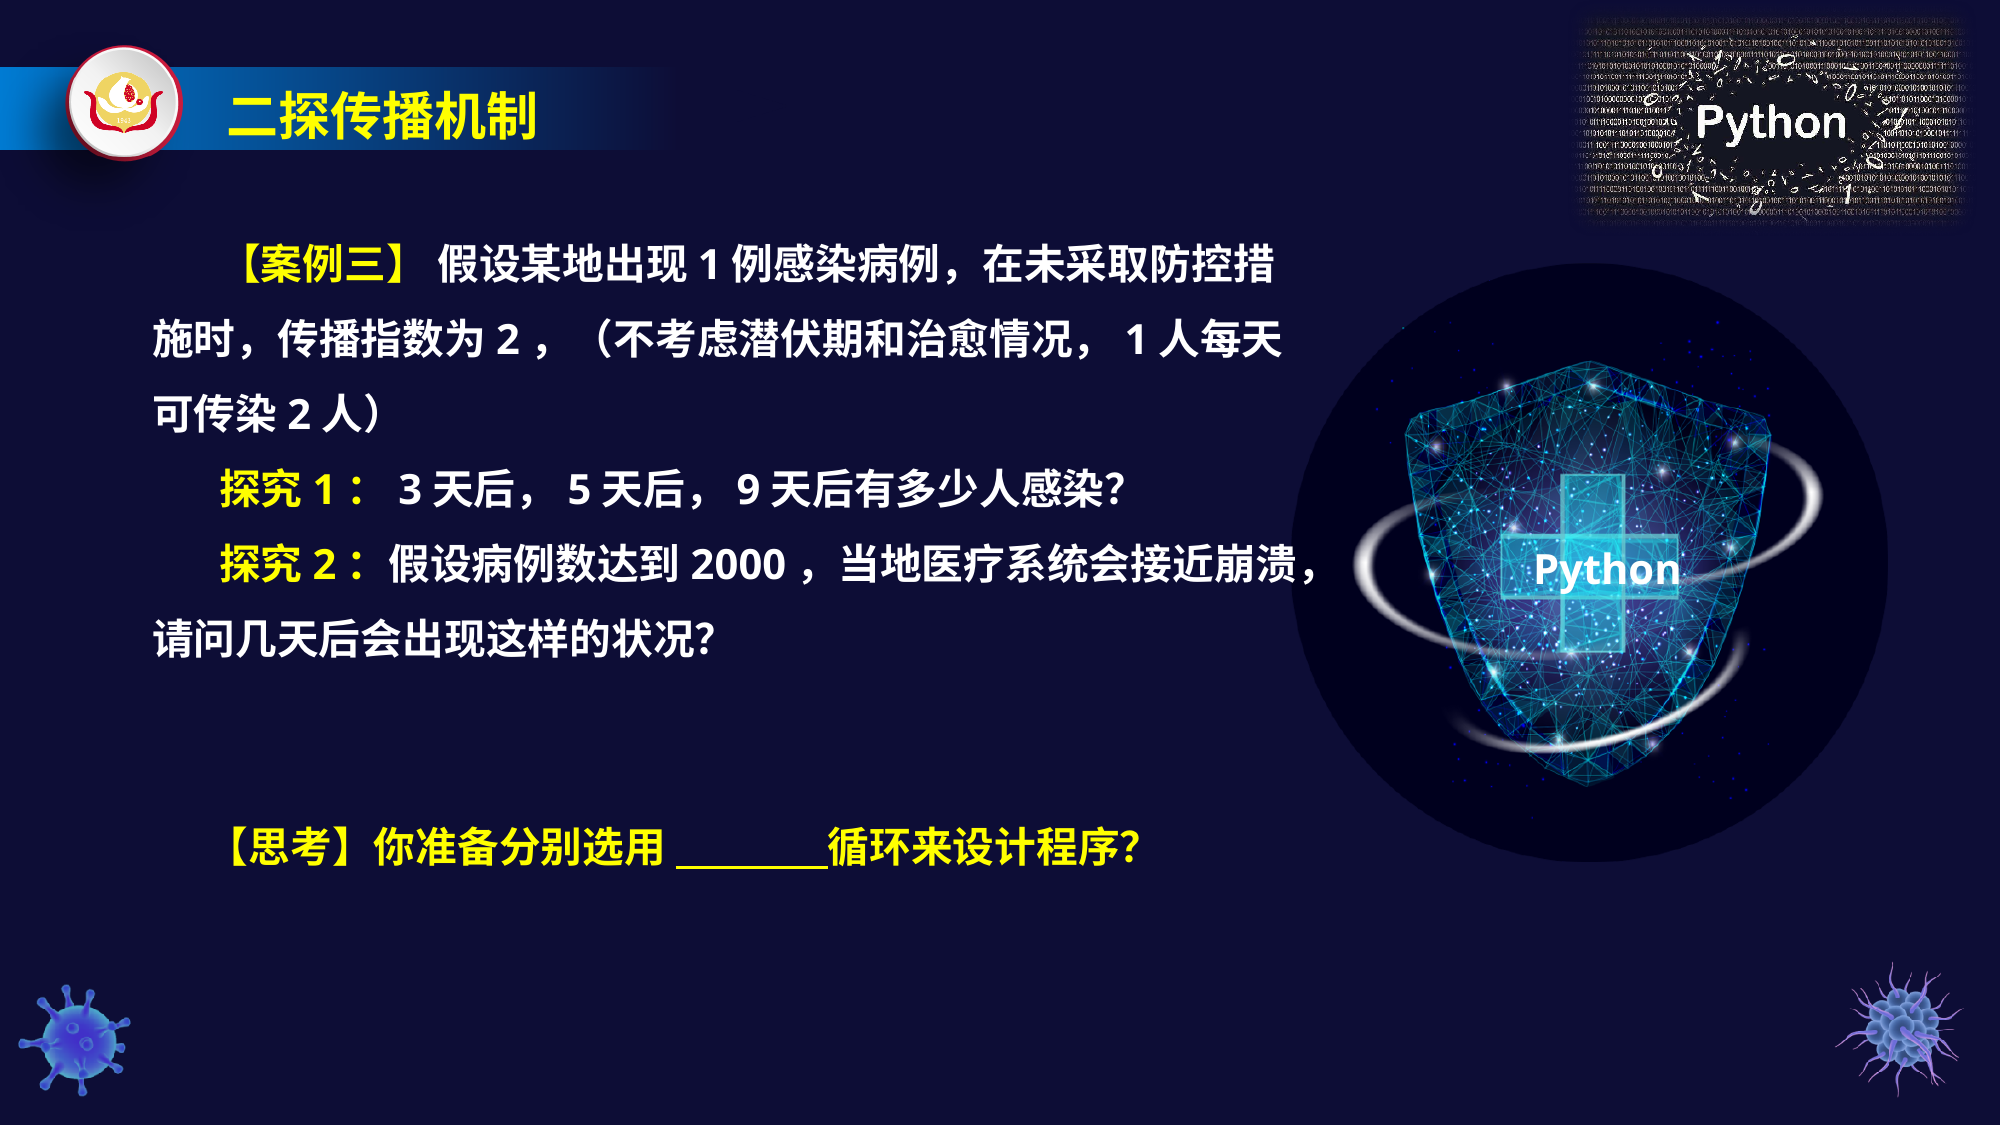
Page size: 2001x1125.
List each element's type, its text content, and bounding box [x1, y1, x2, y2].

text_box Python [1518, 535, 1710, 601]
picture [0, 0, 1978, 1110]
text_box 【思考】你准备分别选用 循环来设计程序？ [192, 798, 1375, 869]
text_box 【案例三】 假设某地出现1例感染病例，在未采取防控措施时，传播指数为2，（不考虑潜伏期和治愈情况，1人每天可传染2人） 探究1：3天后，5天后，9天后有多少人感染？ 探究2：假设病例数达到2000，当地医疗系统会接近崩溃，请问几天后会出现这样的状况？ [137, 228, 1320, 649]
text_box 二探传播机制 [211, 76, 554, 154]
